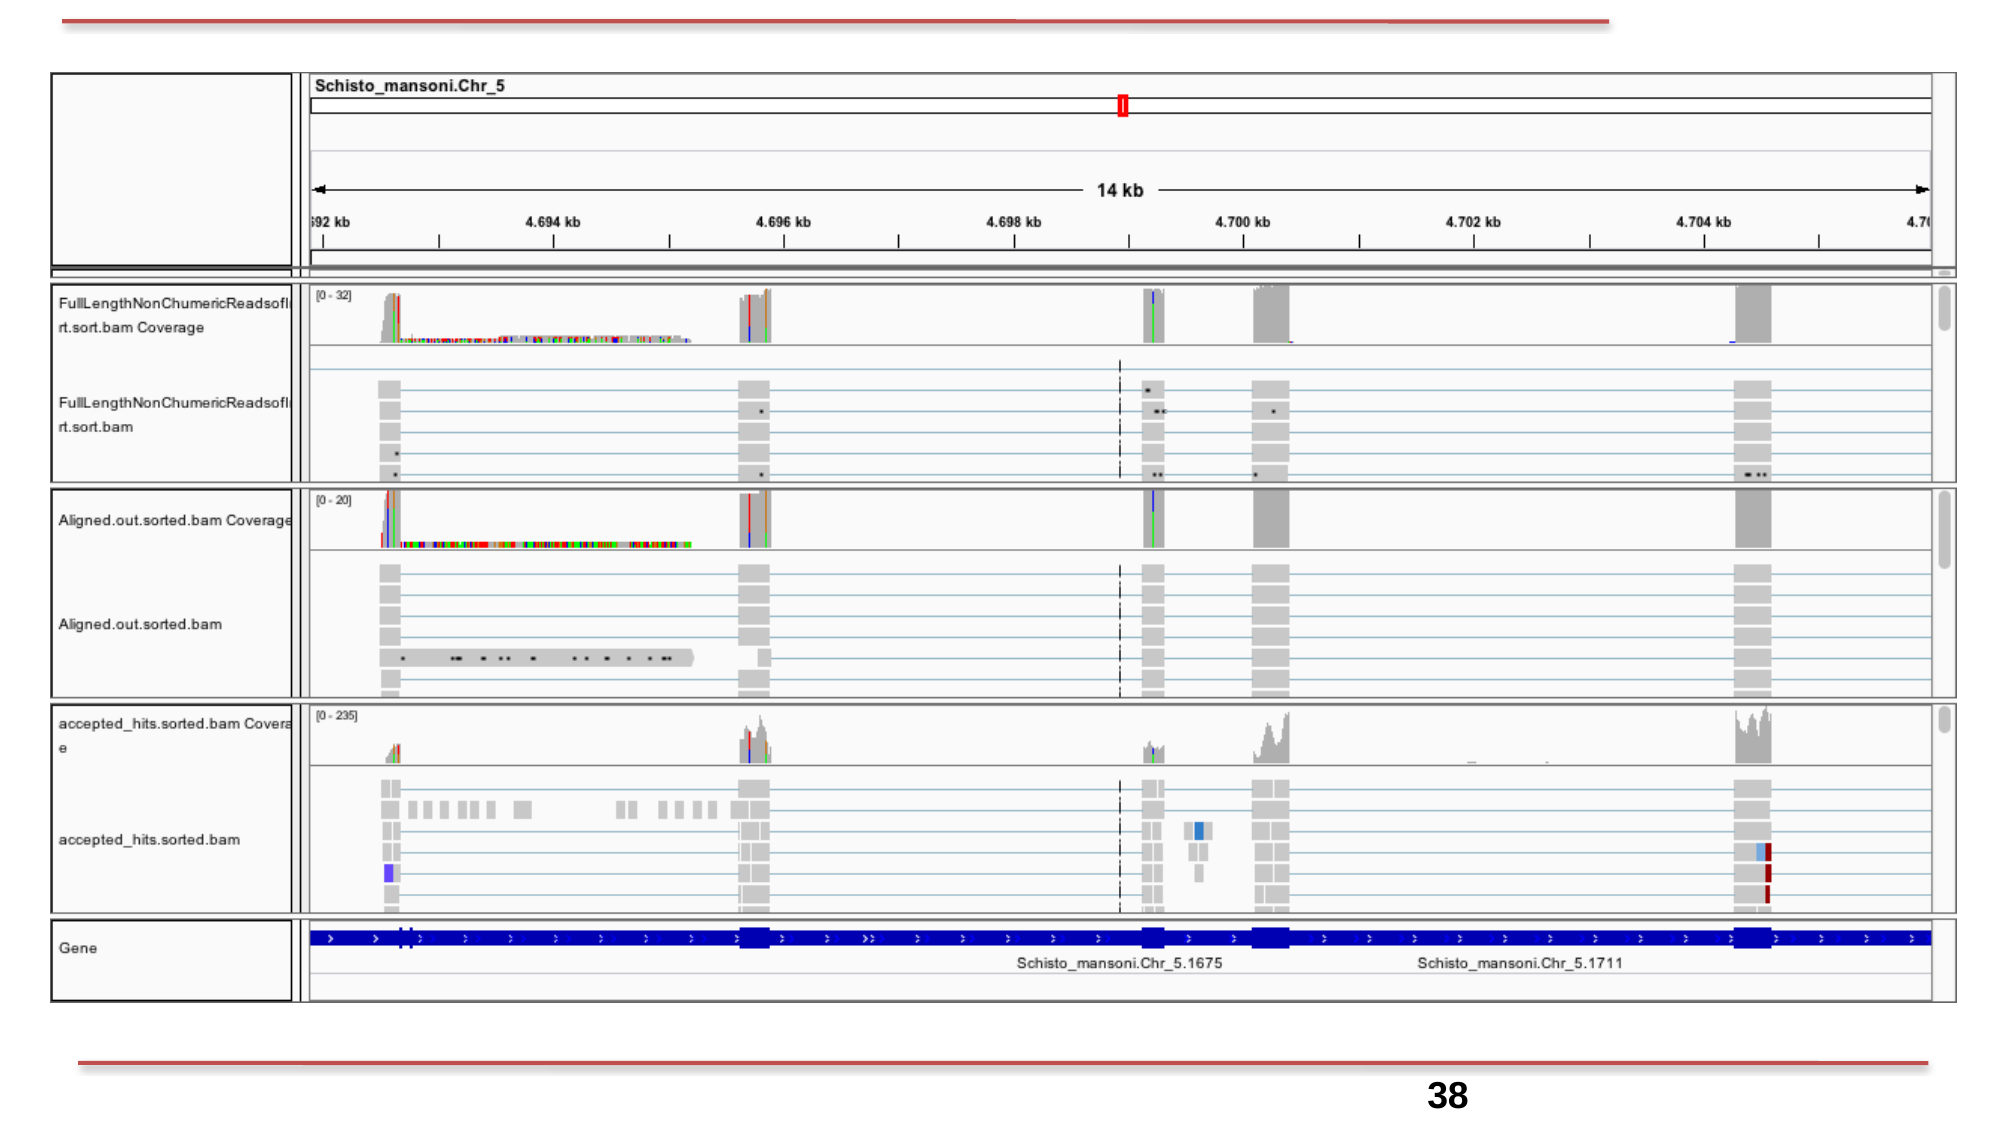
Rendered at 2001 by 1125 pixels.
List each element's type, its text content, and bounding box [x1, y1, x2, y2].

picture [49, 71, 1958, 1004]
slide_number 38 [1412, 1063, 1863, 1124]
